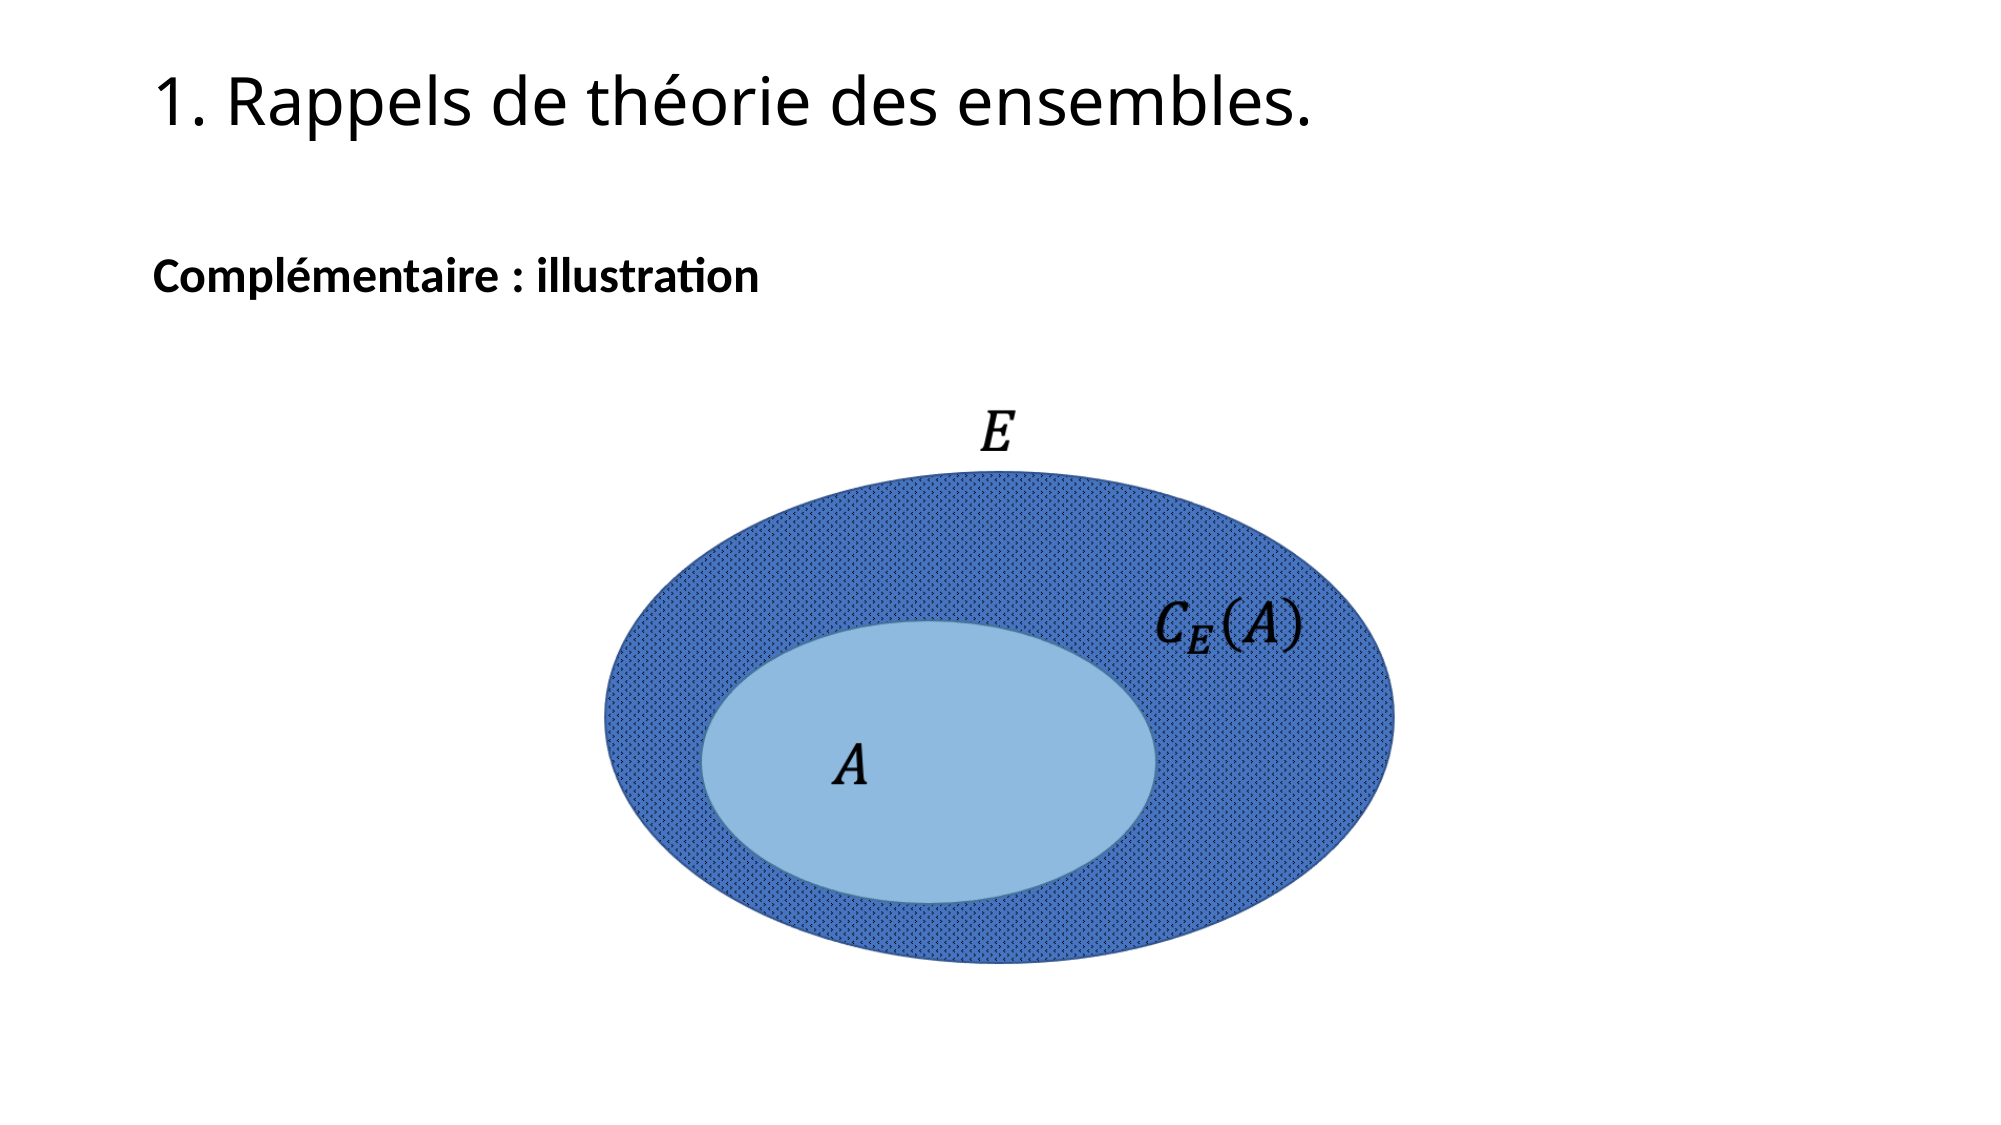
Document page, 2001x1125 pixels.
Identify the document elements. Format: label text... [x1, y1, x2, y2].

text_box 1. Rappels de théorie des ensembles. [137, 59, 1863, 155]
text_box Complémentaire : illustration [138, 234, 1866, 310]
picture [556, 390, 1443, 984]
